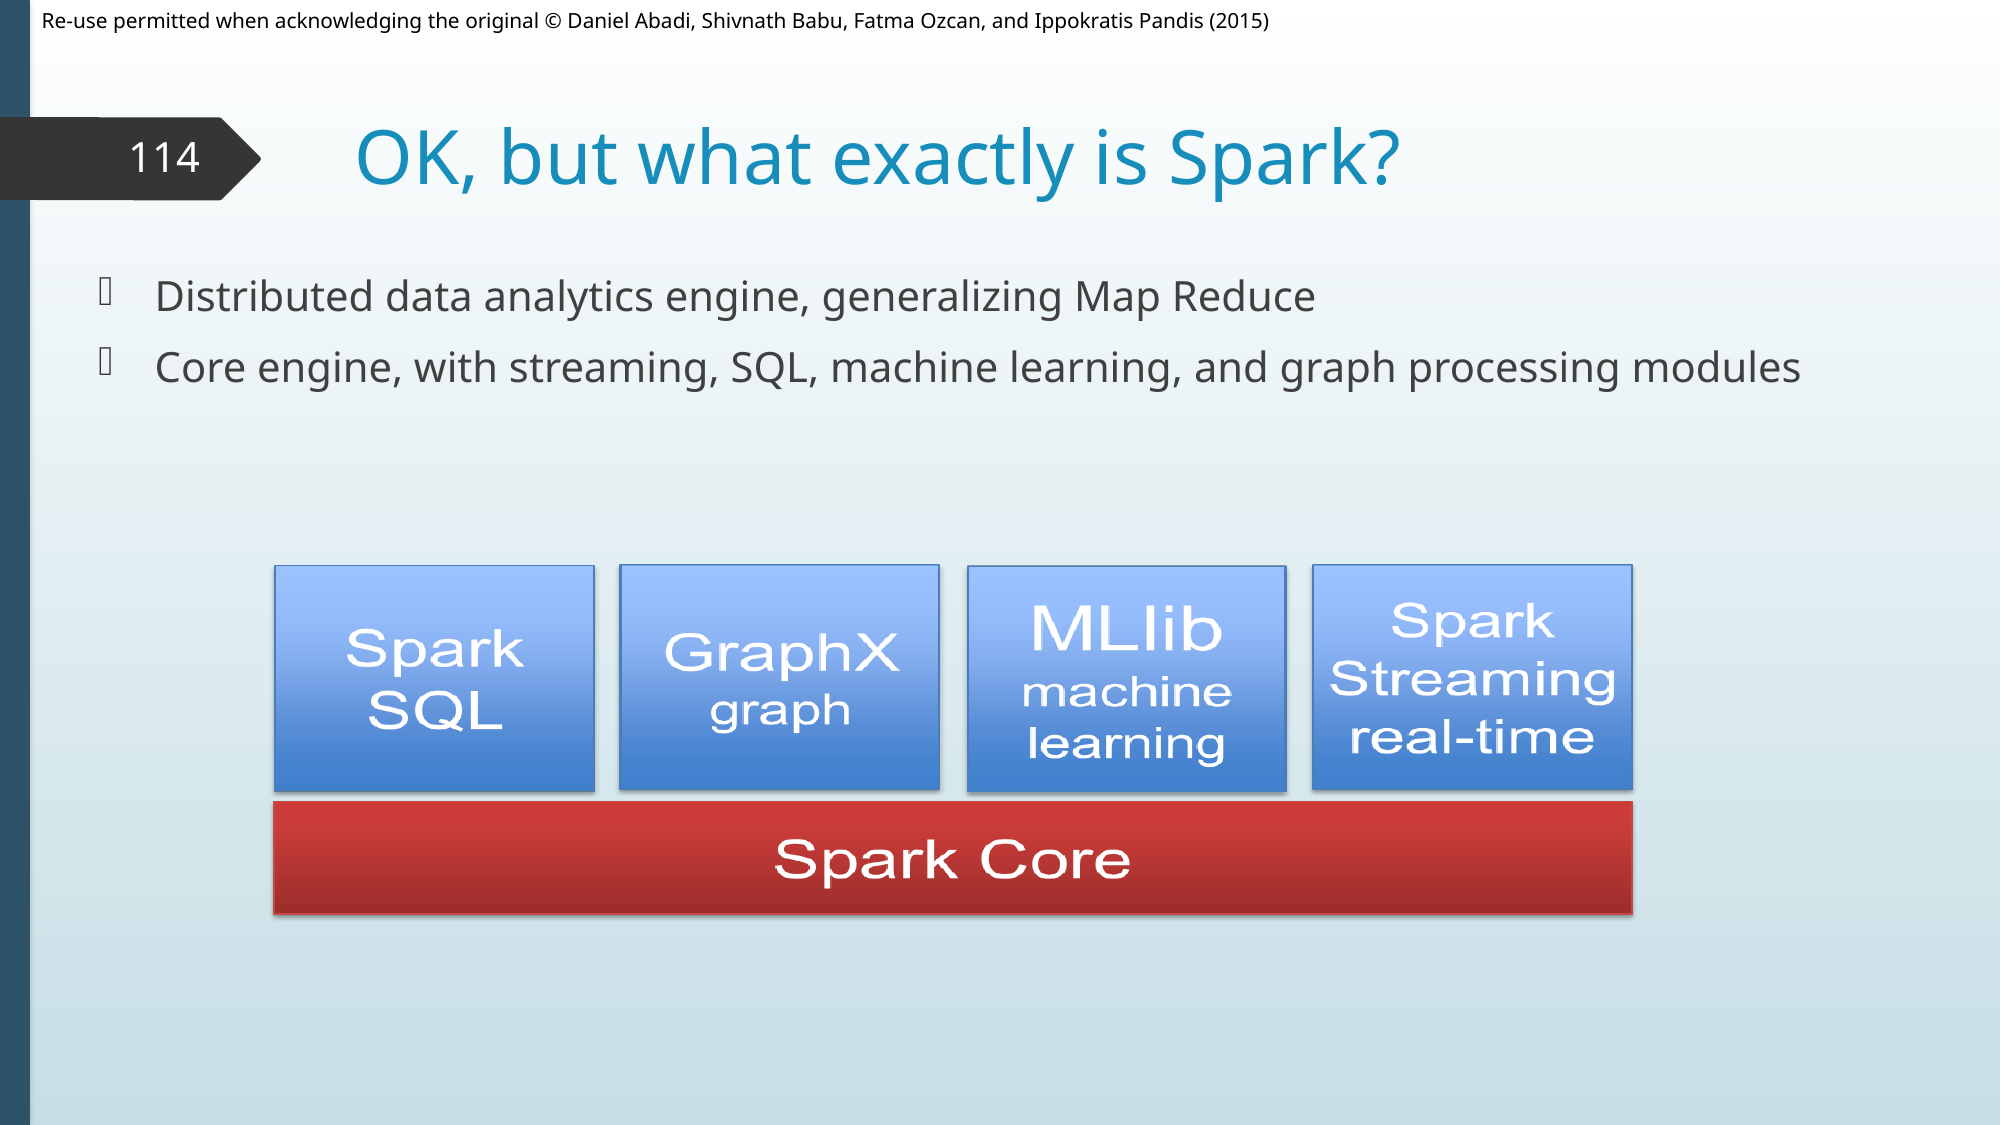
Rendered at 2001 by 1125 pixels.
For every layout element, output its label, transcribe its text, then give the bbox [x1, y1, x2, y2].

picture [266, 561, 1664, 931]
list Distributed data analytics engine, generalizing Map Reduce Core engine, with streaming, SQL, machine learning, and graph processing modules [83, 262, 1928, 1005]
title OK, but what exactly is Spark? [339, 102, 1962, 313]
slide_number 114 [87, 129, 216, 189]
